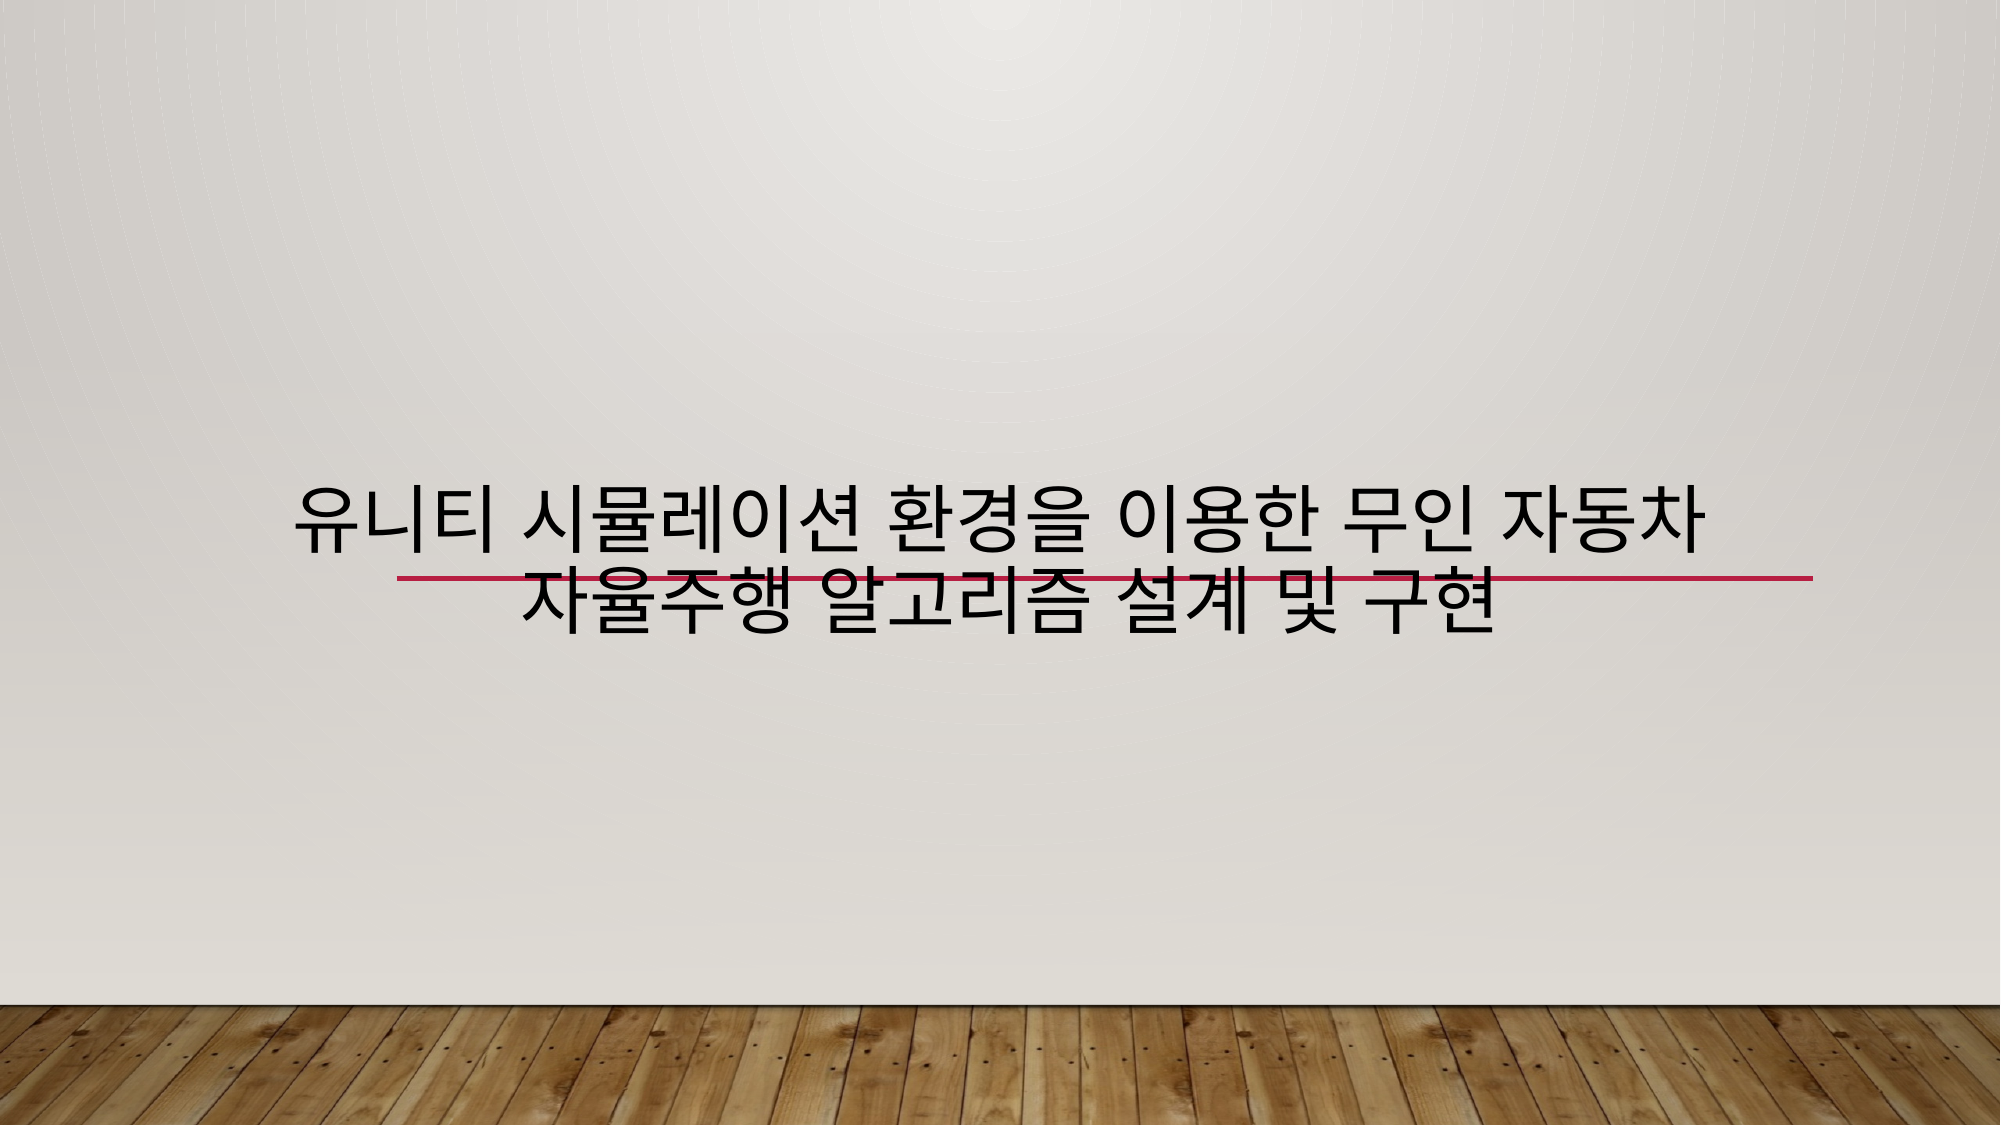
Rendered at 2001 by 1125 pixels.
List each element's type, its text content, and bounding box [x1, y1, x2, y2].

picture [0, 1005, 2000, 1125]
title 유니티 시뮬레이션 환경을 이용한 무인 자동차 자율주행 알고리즘 설계 및 구현 [64, 297, 1958, 690]
